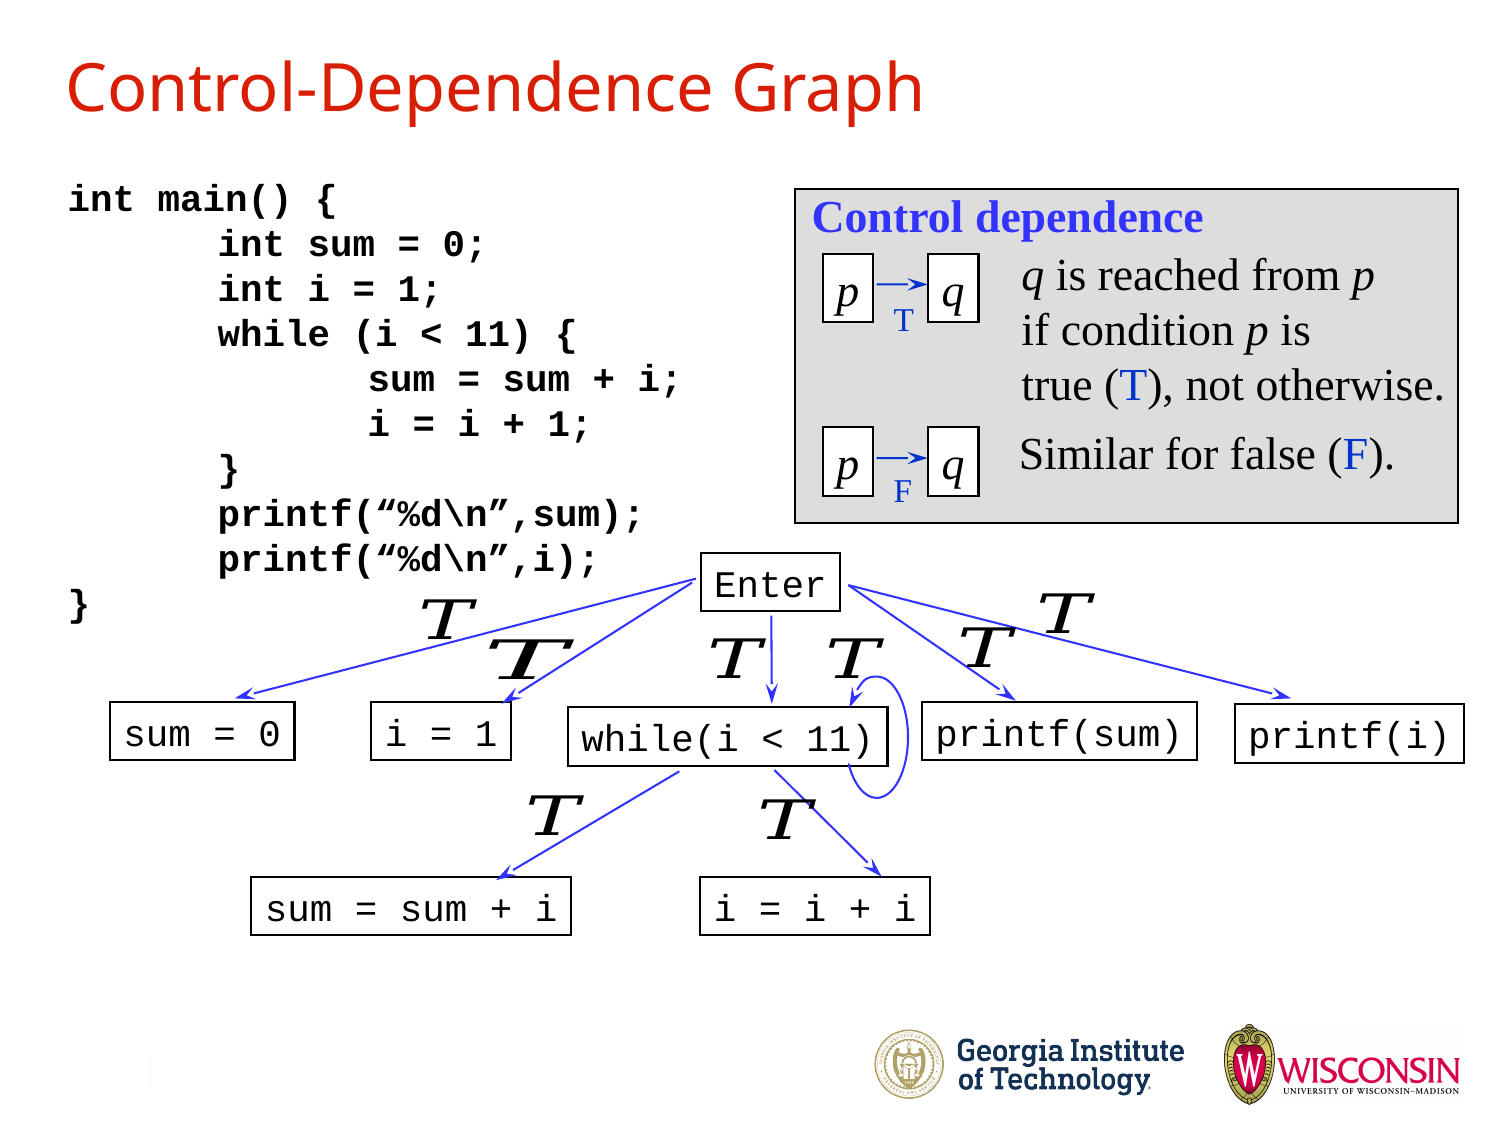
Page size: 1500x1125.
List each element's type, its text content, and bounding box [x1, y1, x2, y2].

picture [1224, 1024, 1460, 1105]
title Control-Dependence Graph [50, 37, 1463, 175]
text_box F [879, 462, 926, 517]
text_box Enter [700, 552, 841, 612]
text_box q [928, 253, 979, 323]
text_box i = i + i [700, 876, 931, 936]
text_box [907, 278, 928, 291]
text_box Control dependence [798, 179, 1218, 249]
text_box sum = sum + i [251, 876, 572, 936]
text_box q [928, 427, 979, 496]
text_box Similar for false (F). [1005, 417, 1409, 486]
text_box [496, 864, 518, 881]
text_box [501, 687, 523, 704]
text_box [907, 451, 928, 462]
text_box p [822, 253, 874, 323]
text_box i = 1 [371, 701, 512, 761]
text_box T [879, 291, 928, 346]
text_box [765, 683, 778, 704]
text_box sum = 0 [109, 701, 295, 761]
text_box printf(sum) [921, 701, 1197, 761]
text_box [848, 676, 909, 798]
text_box [862, 857, 882, 877]
text_box while(i < 11) [567, 707, 875, 766]
text_box [234, 687, 257, 700]
text_box int main() { int sum = 0; int i = 1; while (i < 11) { sum = sum + i; i = i + 1; } printf(“%d\n”,sum); printf(“%d\n”,i); } [54, 175, 697, 632]
text_box p [822, 427, 874, 496]
text_box [1269, 687, 1292, 700]
text_box [995, 683, 1016, 701]
picture [862, 1024, 1196, 1104]
text_box q is reached from p if condition p is true (T), not otherwise. [1007, 237, 1460, 417]
text_box [795, 188, 1459, 524]
text_box printf(i) [1234, 704, 1465, 763]
